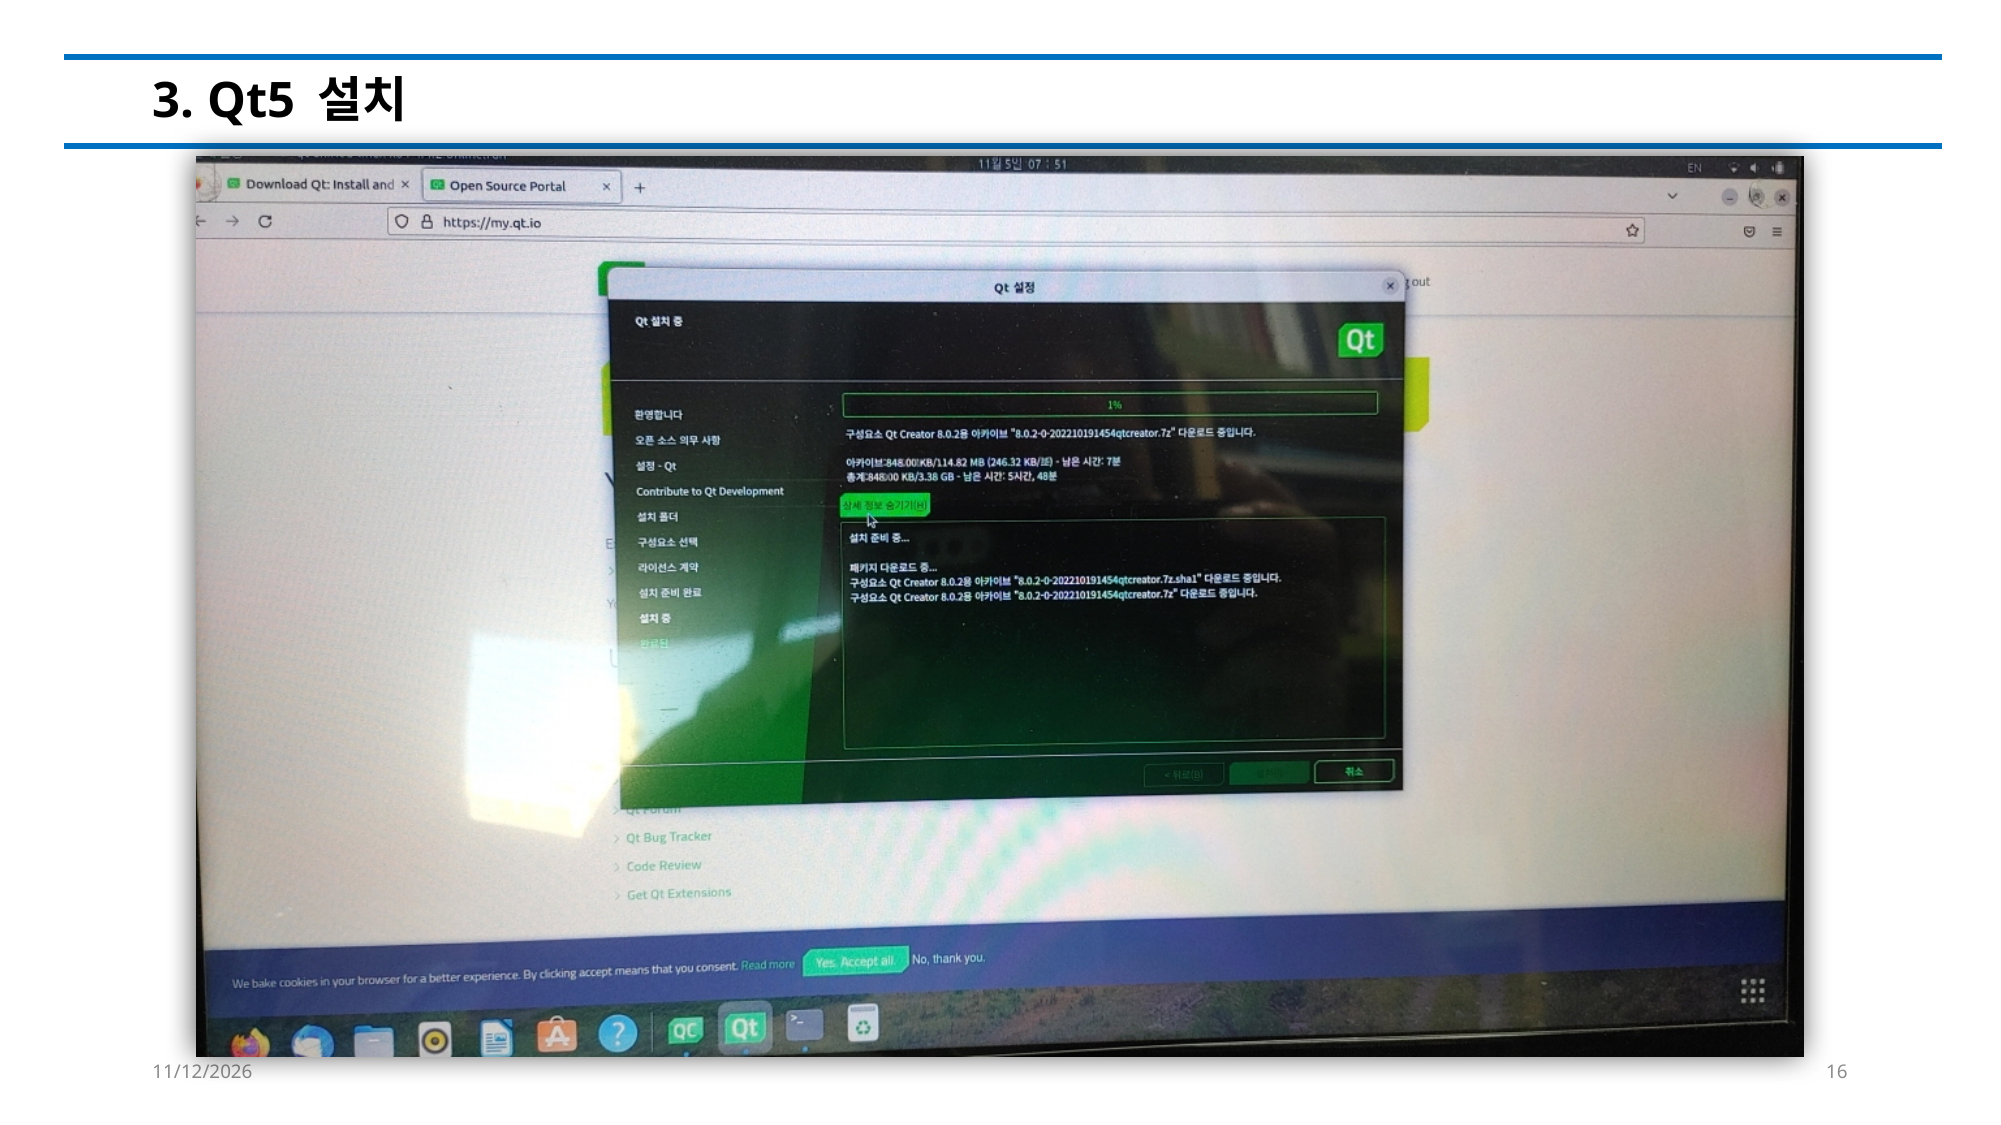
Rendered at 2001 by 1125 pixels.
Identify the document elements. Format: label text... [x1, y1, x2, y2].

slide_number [137, 1042, 588, 1103]
slide_number 16 [1412, 1042, 1863, 1103]
title 3. Qt5 설치 [137, 68, 1863, 137]
picture [196, 156, 1804, 1057]
